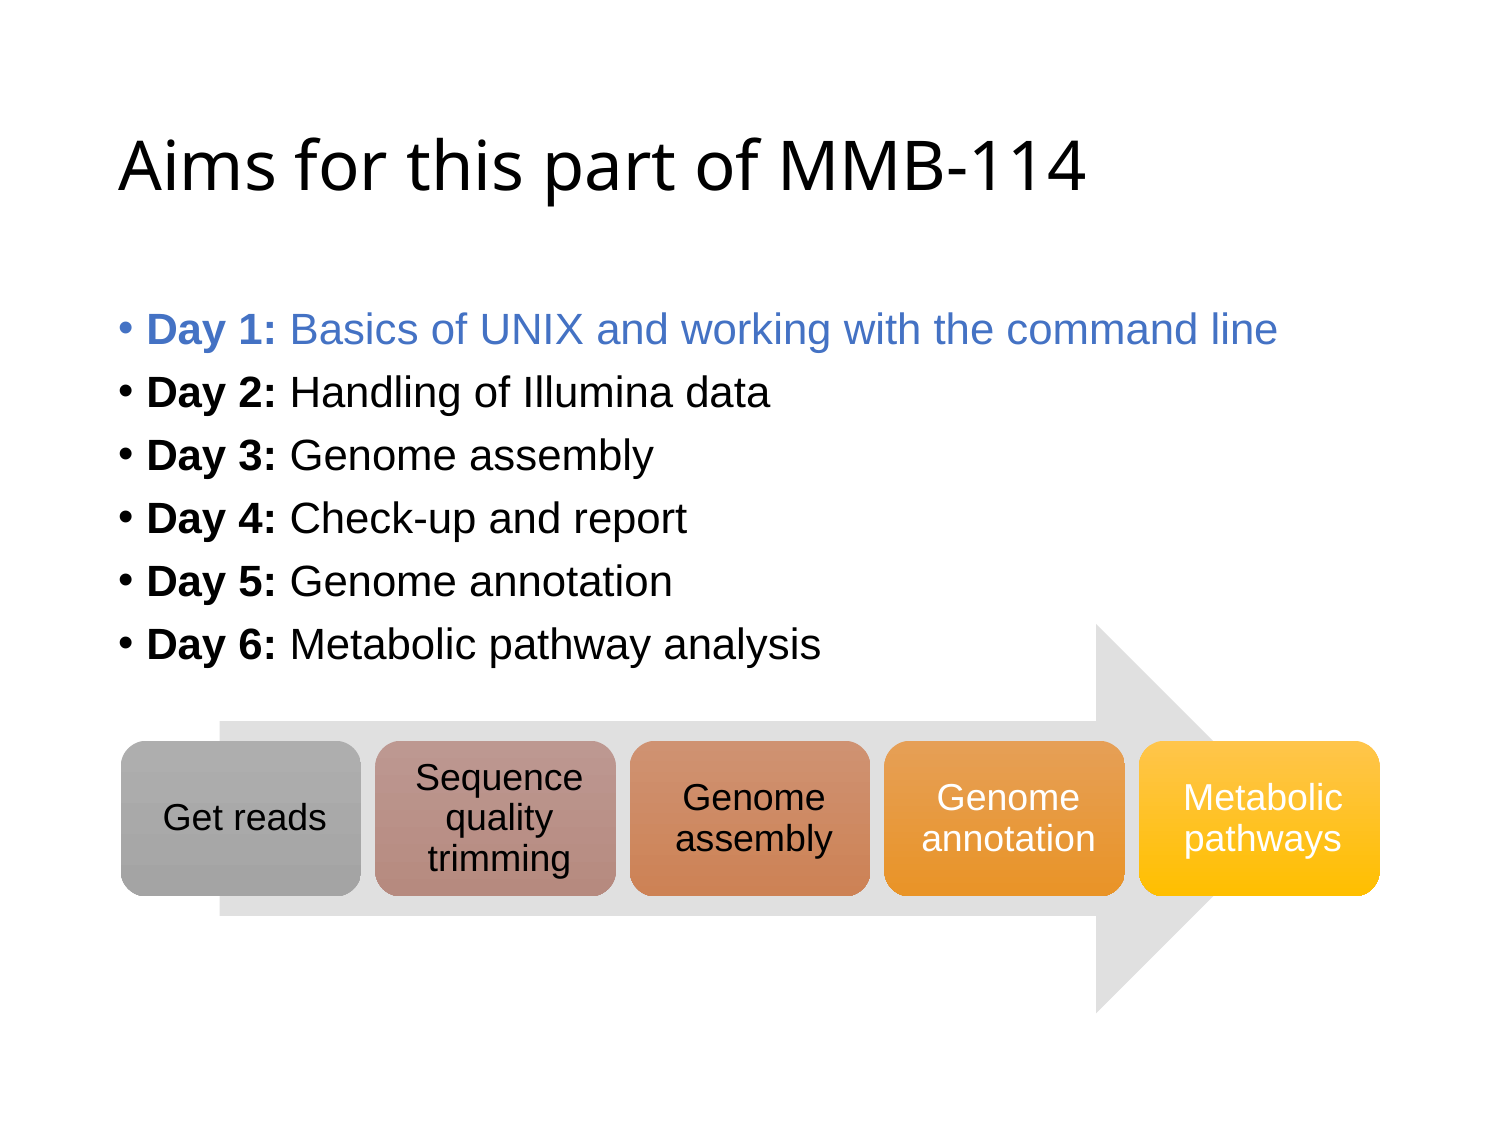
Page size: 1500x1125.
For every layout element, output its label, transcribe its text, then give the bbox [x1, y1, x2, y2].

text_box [119, 623, 1381, 1014]
list Day 1: Basics of UNIX and working with the command line Day 2: Handling of Illumina data Day 3: Genome assembly Day 4: Check-up and report Day 5: Genome annotation Day 6: Metabolic pathway analysis [103, 299, 1397, 1014]
title Aims for this part of MMB-114 [103, 59, 1397, 278]
